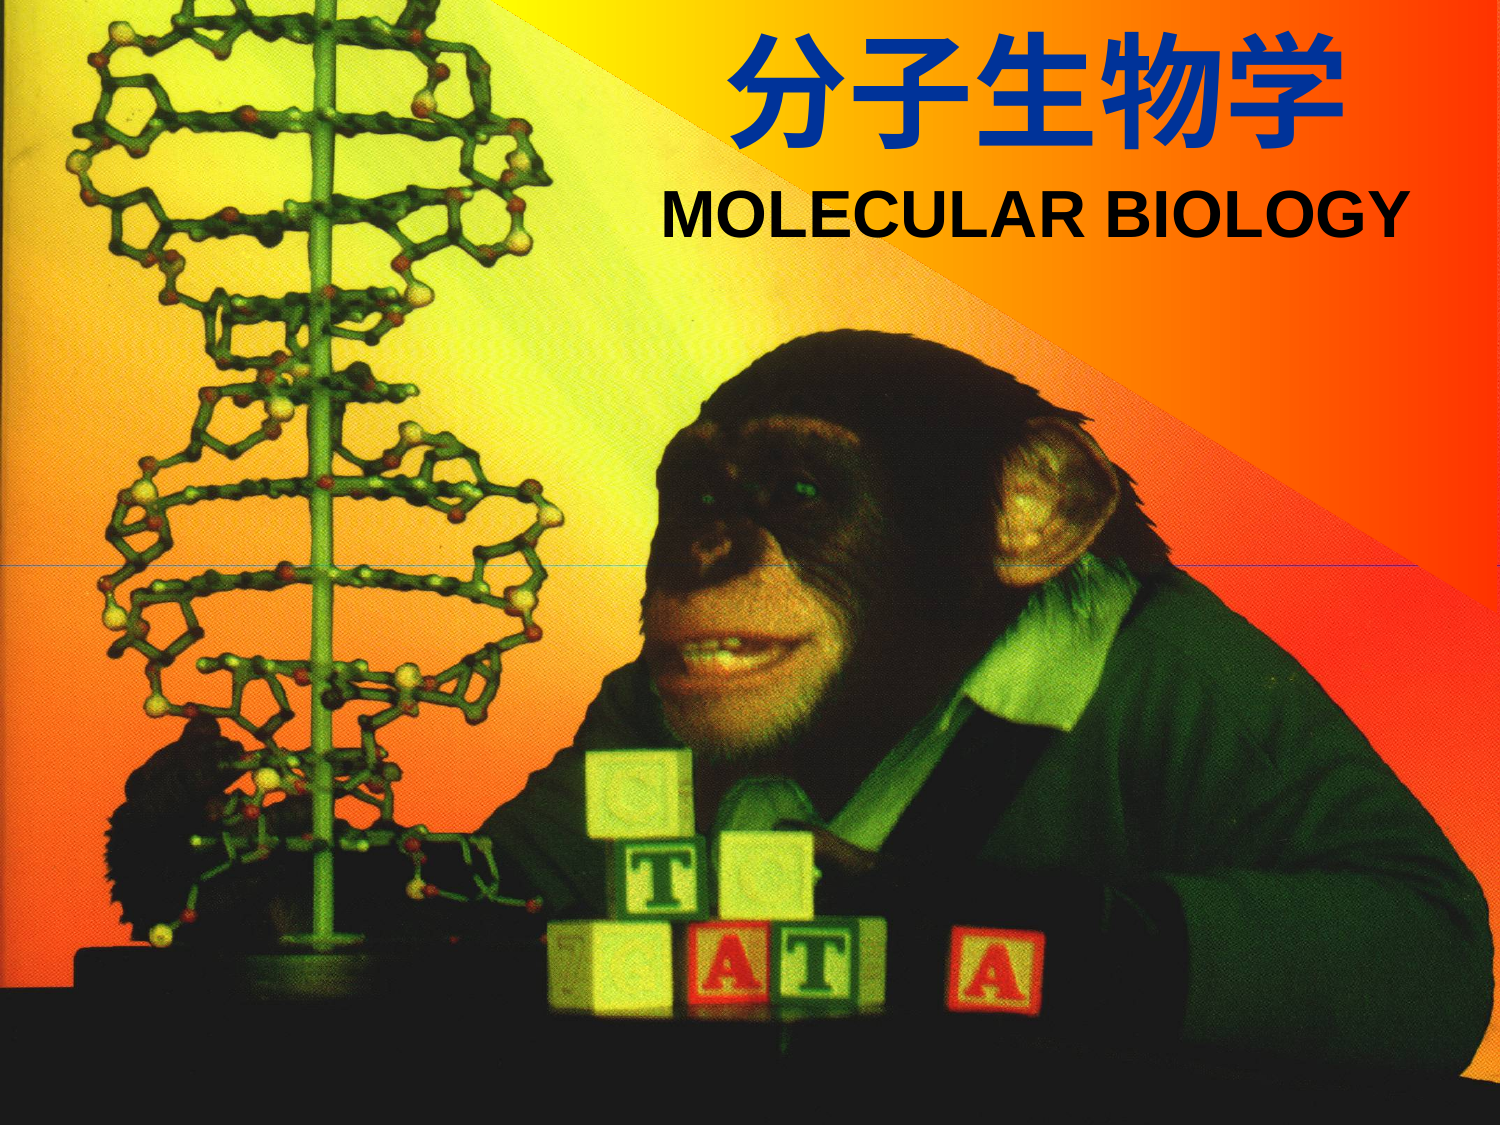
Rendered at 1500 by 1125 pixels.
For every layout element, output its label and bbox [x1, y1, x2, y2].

text_box [0, 0, 1500, 1125]
